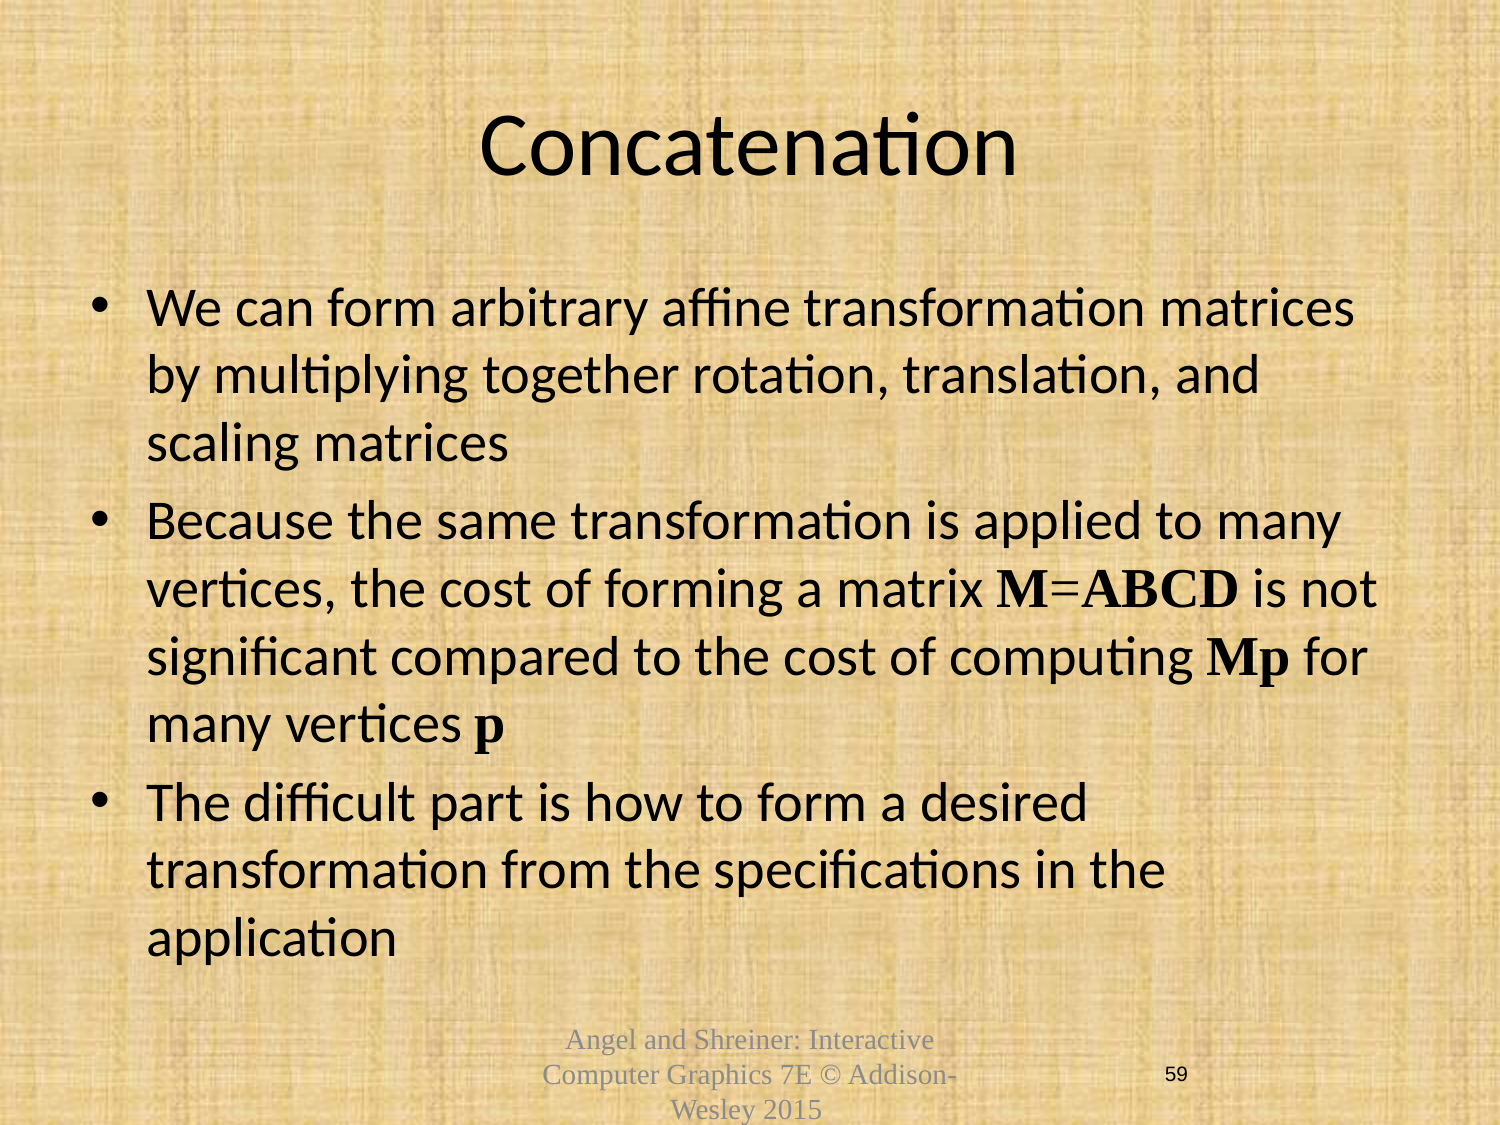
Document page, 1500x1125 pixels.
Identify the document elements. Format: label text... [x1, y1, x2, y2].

list We can form arbitrary affine transformation matrices by multiplying together rotation, translation, and scaling matrices Because the same transformation is applied to many vertices, the cost of forming a matrix M=ABCD is not significant compared to the cost of computing Mp for many vertices p The difficult part is how to form a desired transformation from the specifications in the application [75, 262, 1425, 1005]
slide_number 59 [1074, 1042, 1425, 1103]
picture [0, 0, 1500, 1125]
title Concatenation [75, 45, 1425, 233]
footer Angel and Shreiner: Interactive Computer Graphics 7E © Addison-Wesley 2015 [512, 1042, 988, 1103]
